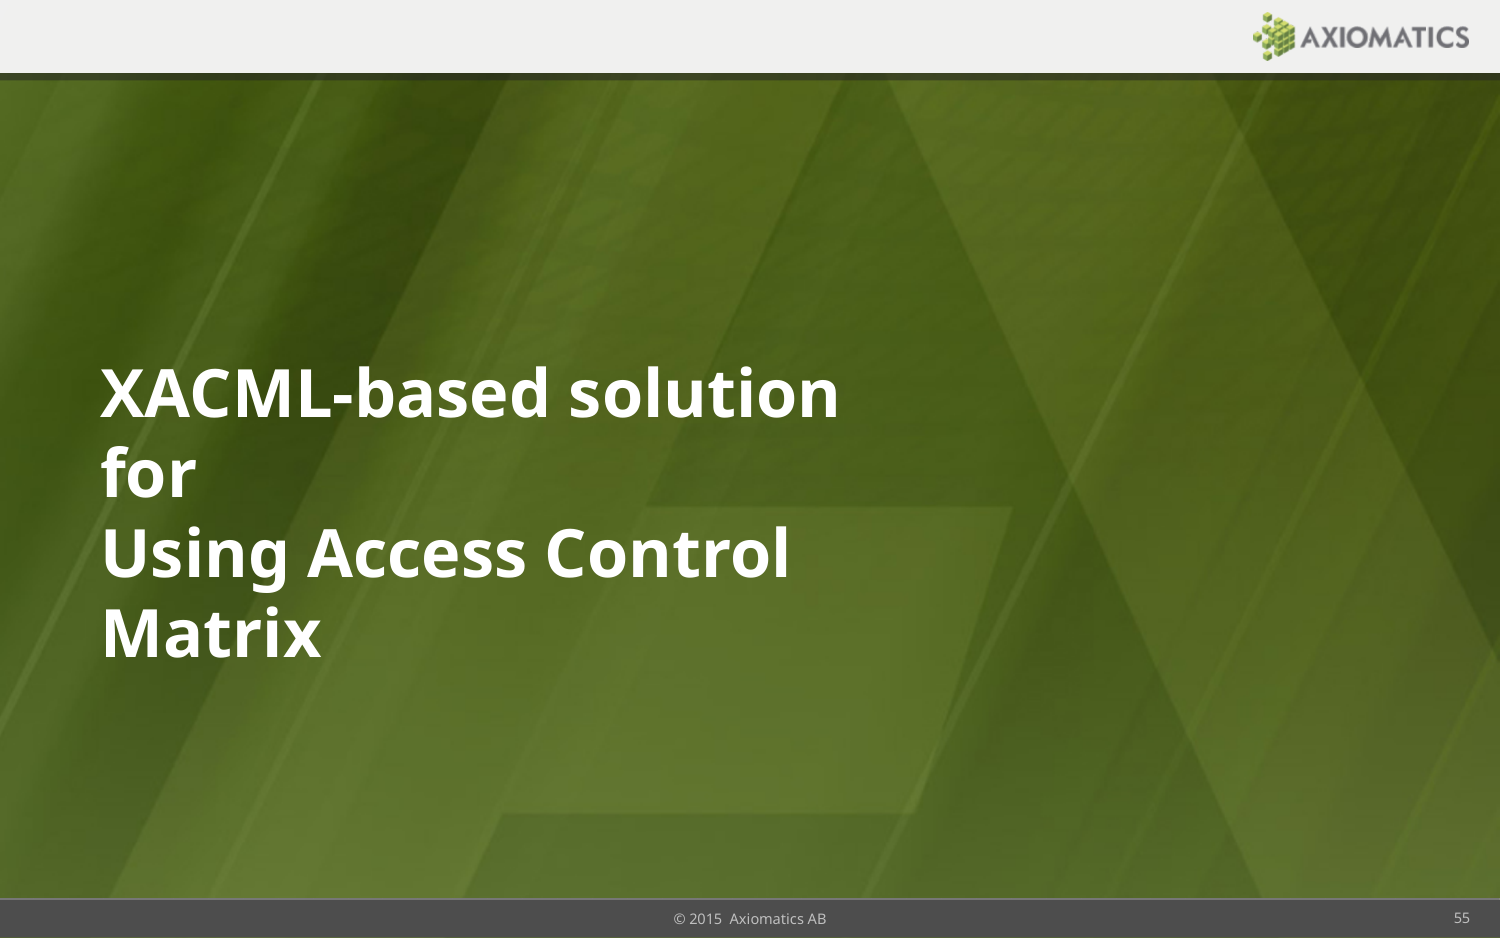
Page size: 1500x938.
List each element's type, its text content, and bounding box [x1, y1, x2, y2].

title XACML-based solution for Using Access Control Matrix [100, 350, 921, 599]
picture [1253, 12, 1469, 61]
picture [0, 81, 1500, 898]
footer © 2015 Axiomatics AB [512, 900, 988, 938]
slide_number 55 [1074, 900, 1471, 938]
